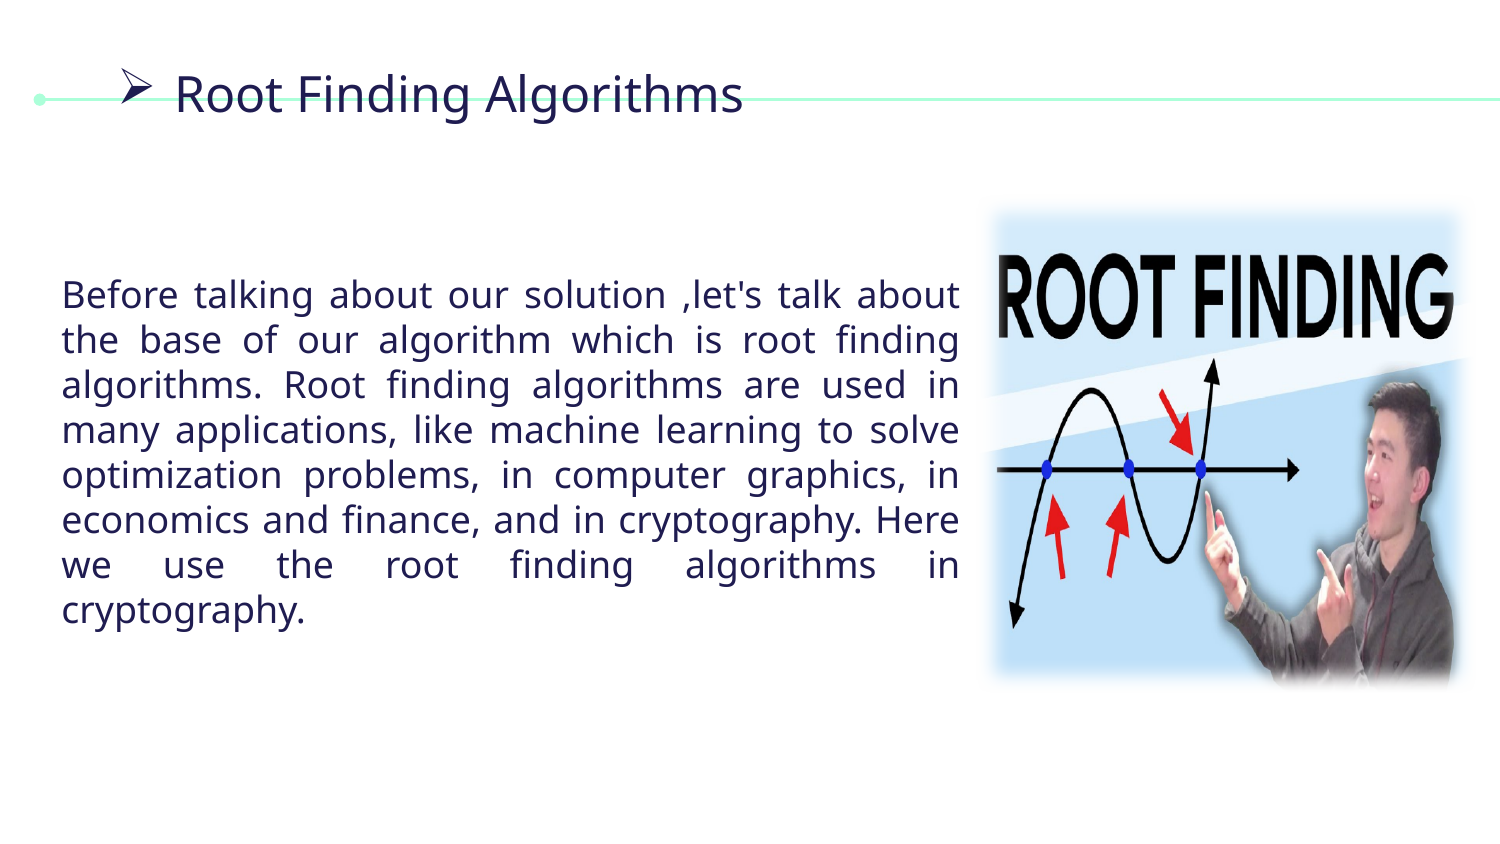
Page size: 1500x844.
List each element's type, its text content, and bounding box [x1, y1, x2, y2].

list Before talking about our solution ,let's talk about the base of our algorithm which is root finding algorithms. Root finding algorithms are used in many applications, like machine learning to solve optimization problems, in computer graphics, in economics and finance, and in cryptography. Here we use the root finding algorithms in cryptography. [21, 256, 970, 654]
title Root Finding Algorithms [102, 47, 1101, 144]
picture [975, 194, 1476, 694]
